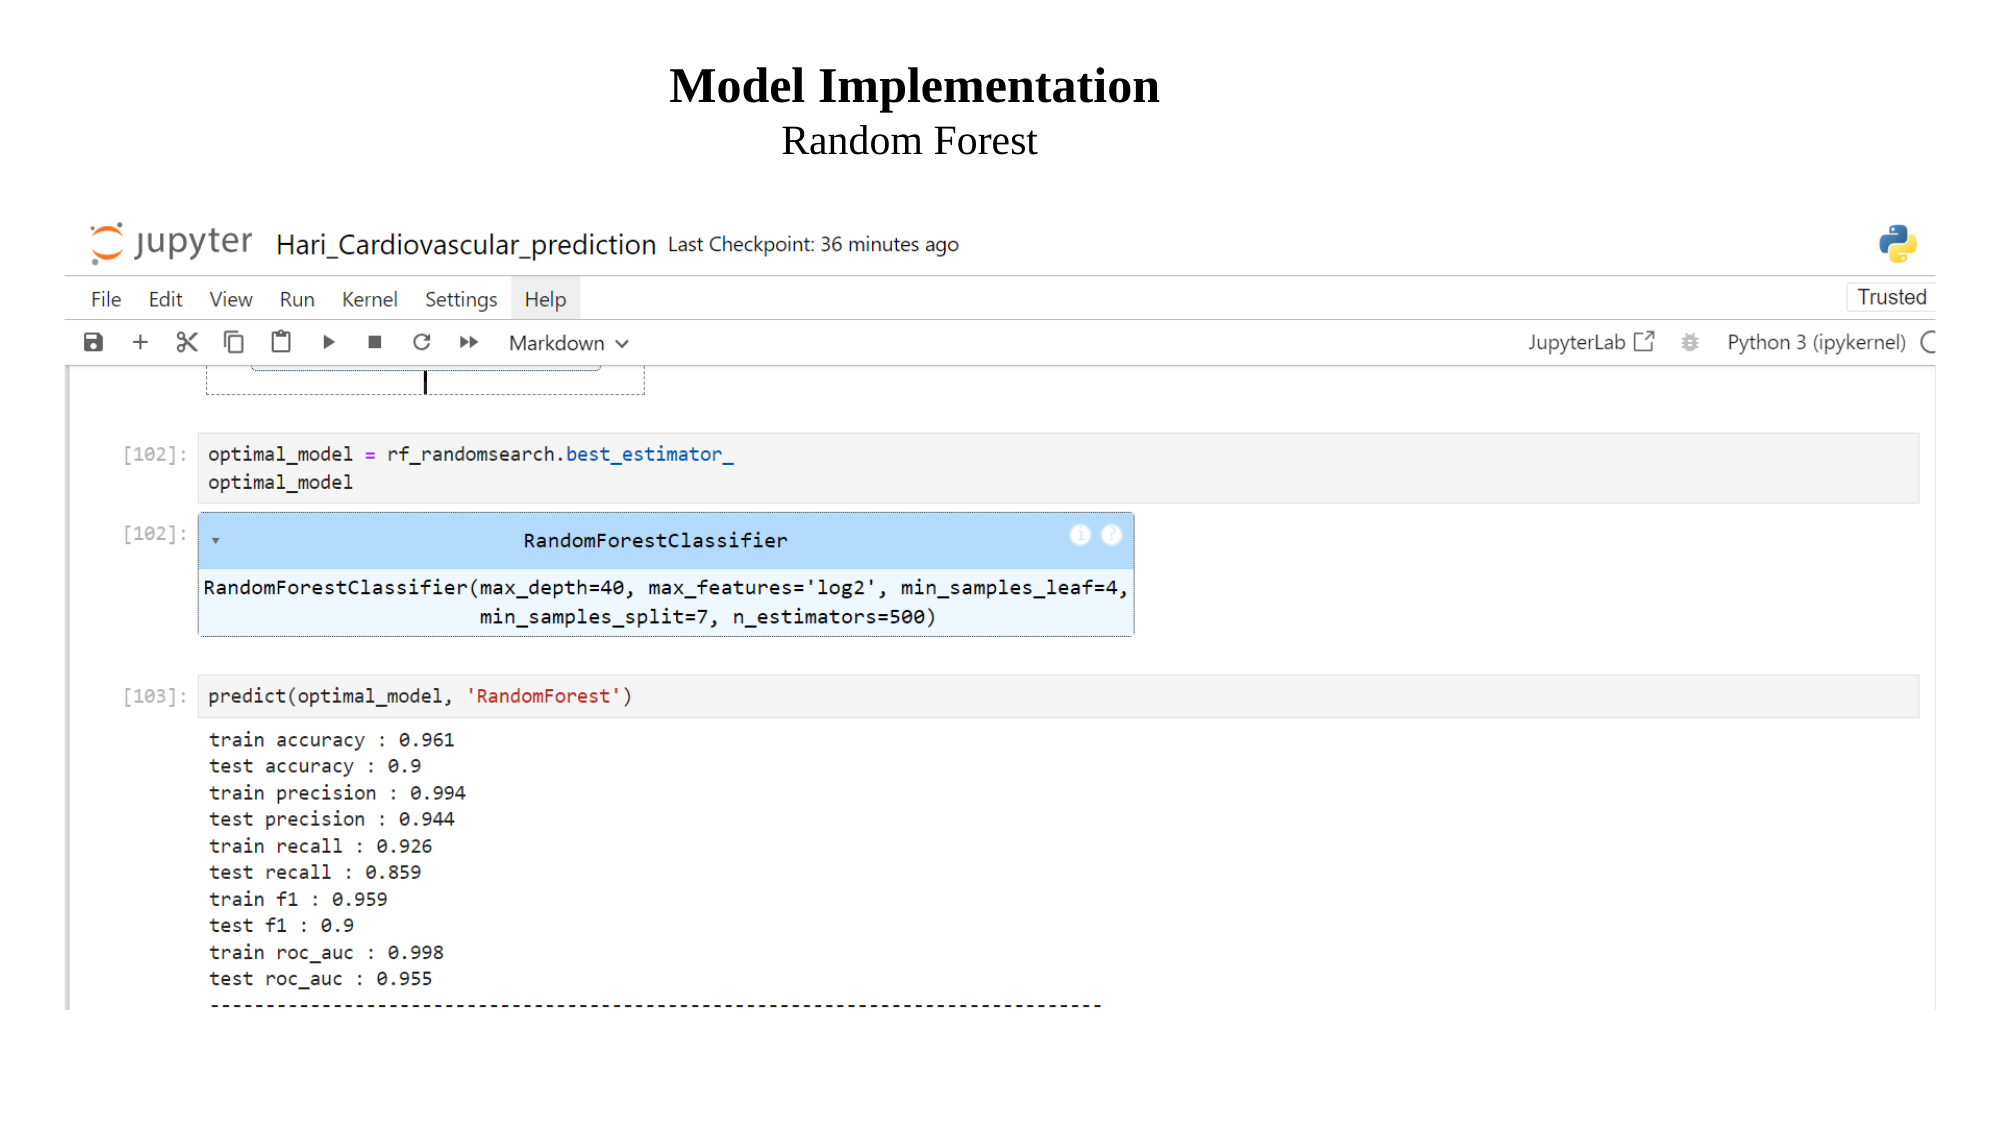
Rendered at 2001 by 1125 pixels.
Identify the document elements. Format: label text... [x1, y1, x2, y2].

picture [64, 216, 1936, 1010]
text_box Model Implementation Random Forest [112, 45, 1718, 215]
